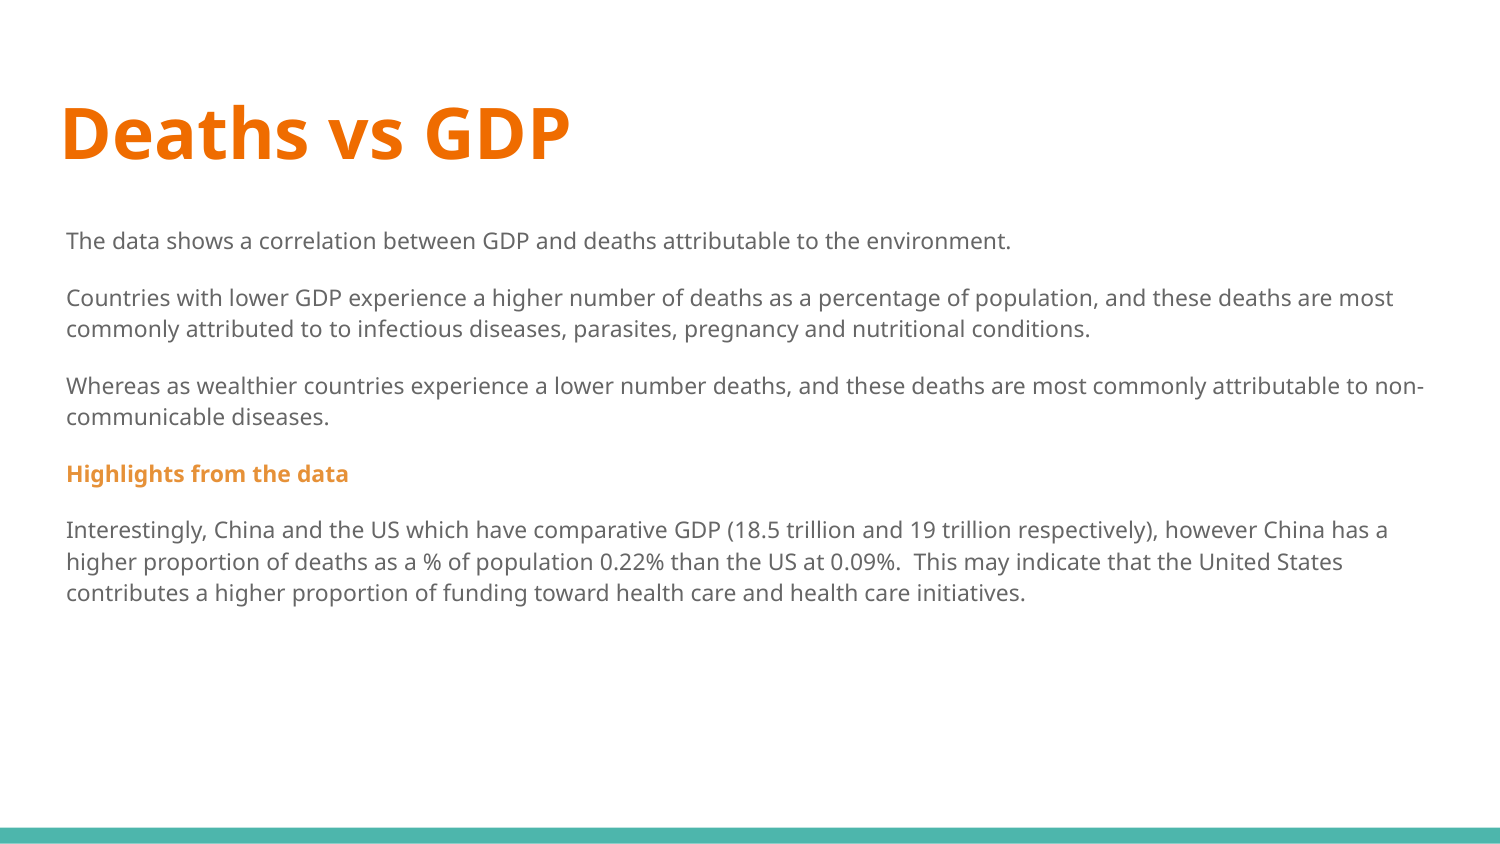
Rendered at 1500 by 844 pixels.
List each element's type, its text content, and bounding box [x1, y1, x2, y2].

title Deaths vs GDP [26, 72, 1424, 189]
list The data shows a correlation between GDP and deaths attributable to the environment. Countries with lower GDP experience a higher number of deaths as a percentage of population, and these deaths are most commonly attributed to to infectious diseases, parasites, pregnancy and nutritional conditions. Whereas as wealthier countries experience a lower number deaths, and these deaths are most commonly attributable to non-communicable diseases. Highlights from the data Interestingly, China and the US which have comparative GDP (18.5 trillion and 19 trillion respectively), however China has a higher proportion of deaths as a % of population 0.22% than the US at 0.09%. This may indicate that the United States contributes a higher proportion of funding toward health care and health care initiatives. [51, 207, 1449, 750]
